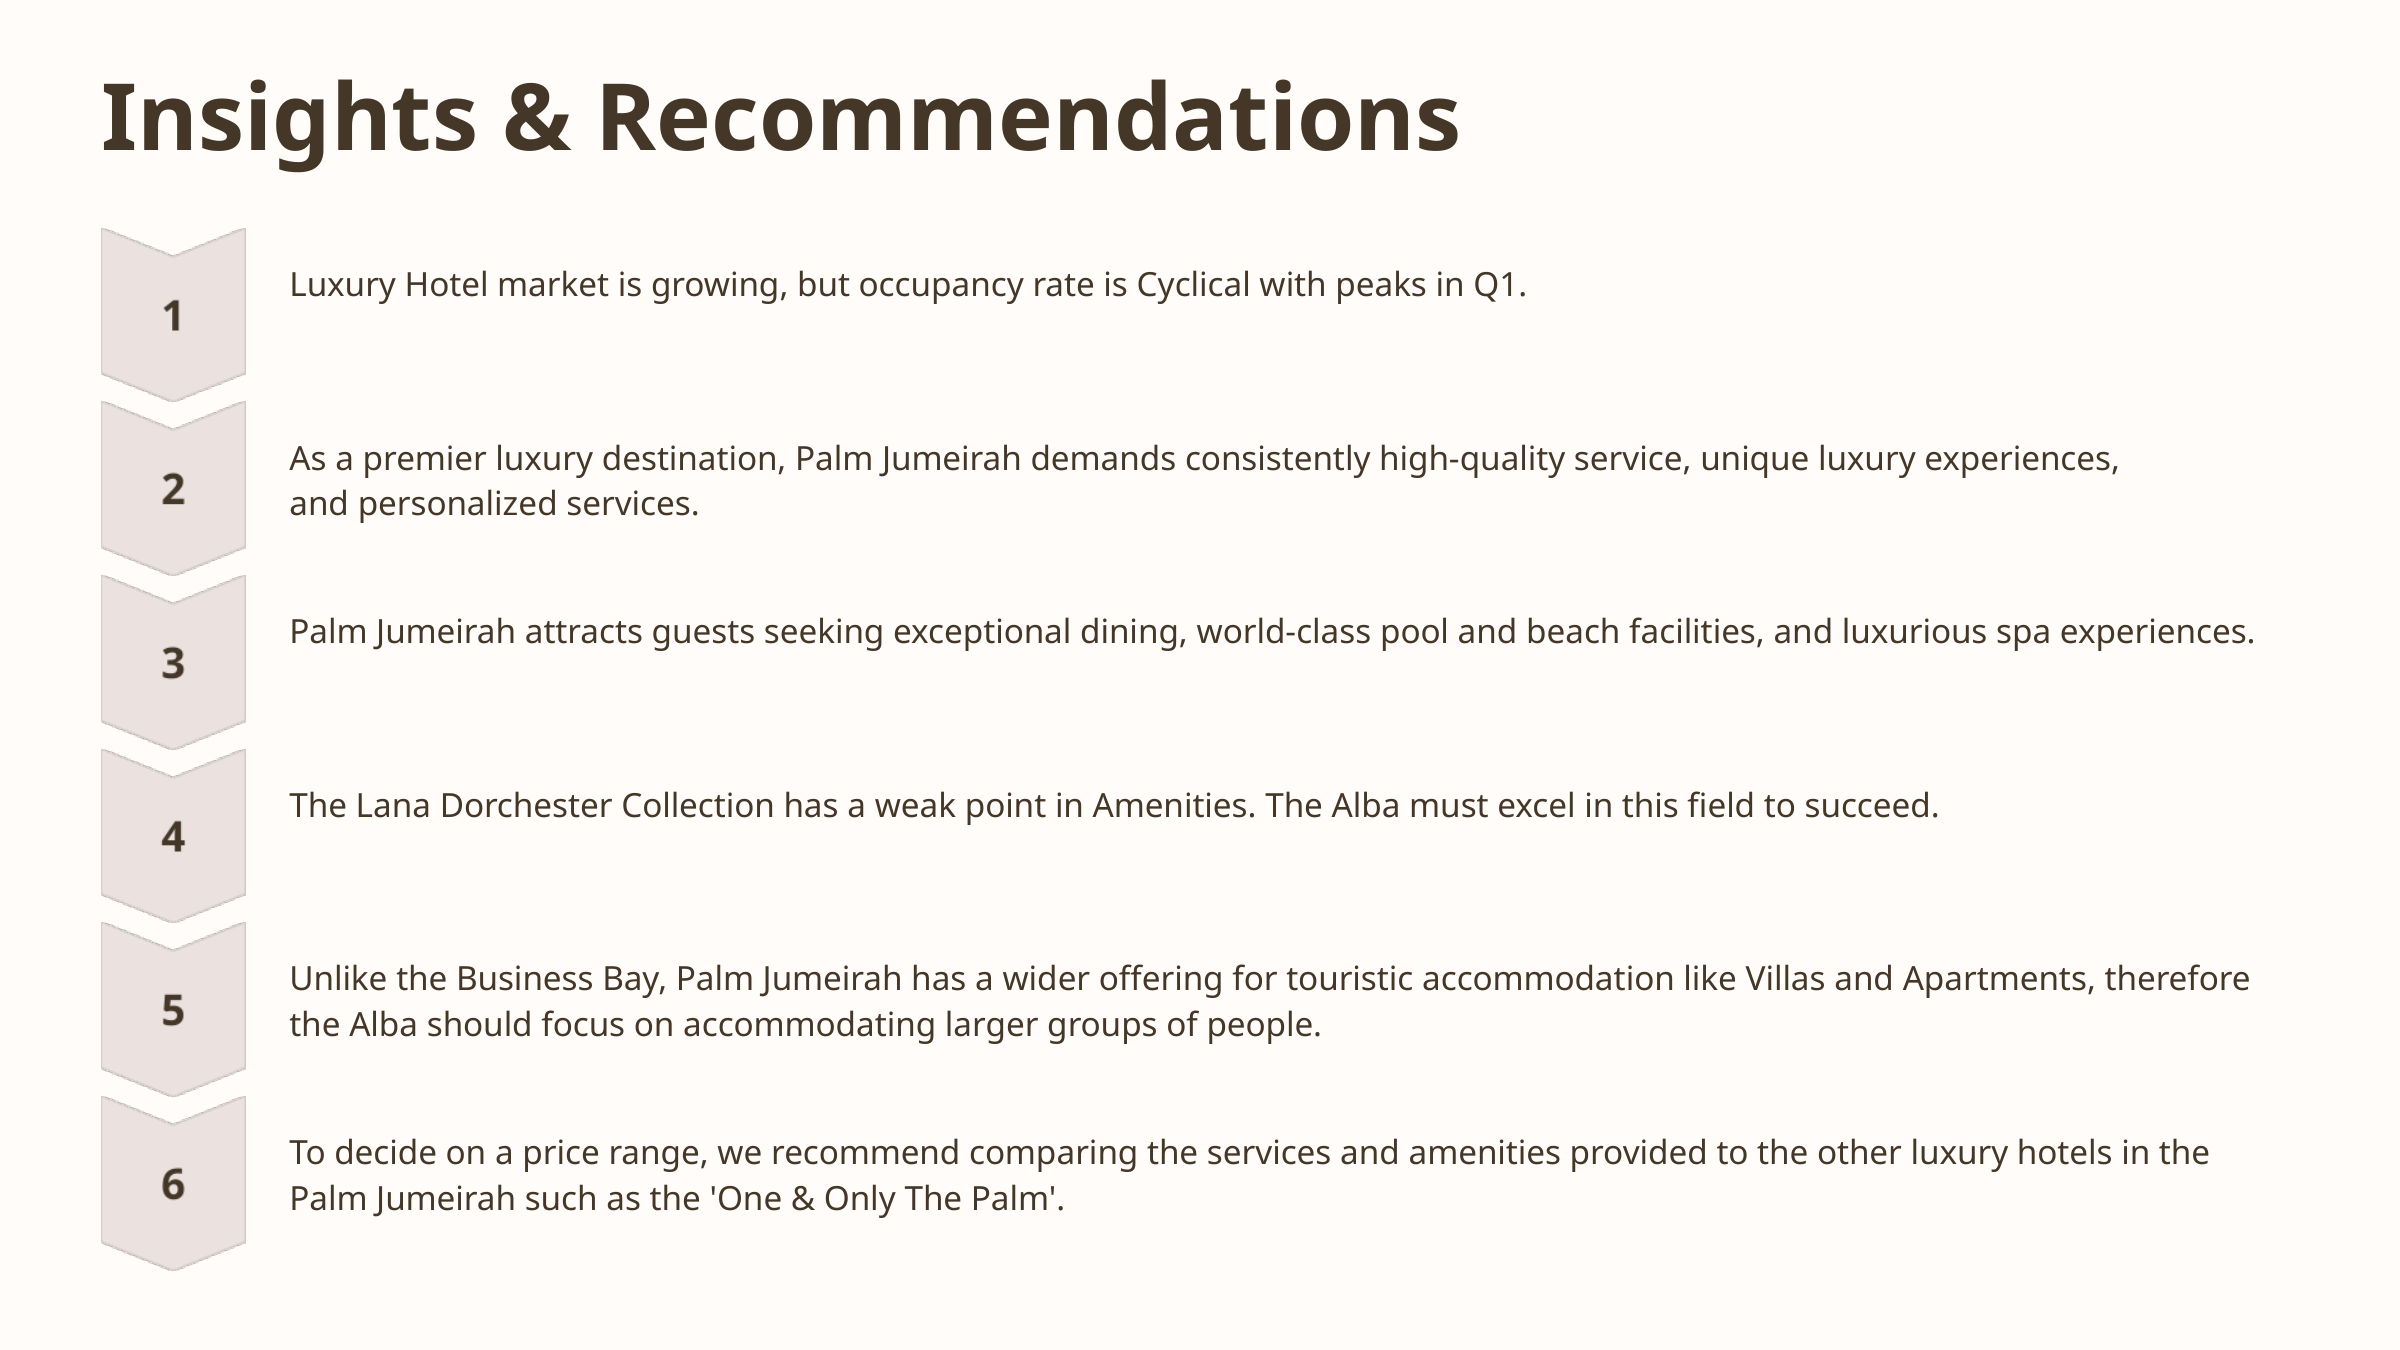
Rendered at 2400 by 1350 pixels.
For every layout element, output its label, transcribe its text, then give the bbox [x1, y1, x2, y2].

text_box Unlike the Business Bay, Palm Jumeirah has a wider offering for touristic accommodation like Villas and Apartments, therefore the Alba should focus on accommodating larger groups of people. [289, 951, 2299, 1045]
text_box The Lana Dorchester Collection has a weak point in Amenities. The Alba must excel in this field to succeed. [289, 778, 2299, 825]
text_box As a premier luxury destination, Palm Jumeirah demands consistently high-quality service, unique luxury experiences, and personalized services. [289, 430, 2096, 472]
text_box To decide on a price range, we recommend comparing the services and amenities provided to the other luxury hotels in the Palm Jumeirah such as the 'One & Only The Palm'. [289, 1125, 2299, 1218]
text_box Luxury Hotel market is growing, but occupancy rate is Cyclical with peaks in Q1. [289, 257, 2299, 304]
text_box Palm Jumeirah attracts guests seeking exceptional dining, world-class pool and beach facilities, and luxurious spa experiences. [289, 604, 2299, 651]
picture [101, 228, 246, 1271]
text_box Insights & Recommendations [101, 79, 1022, 171]
